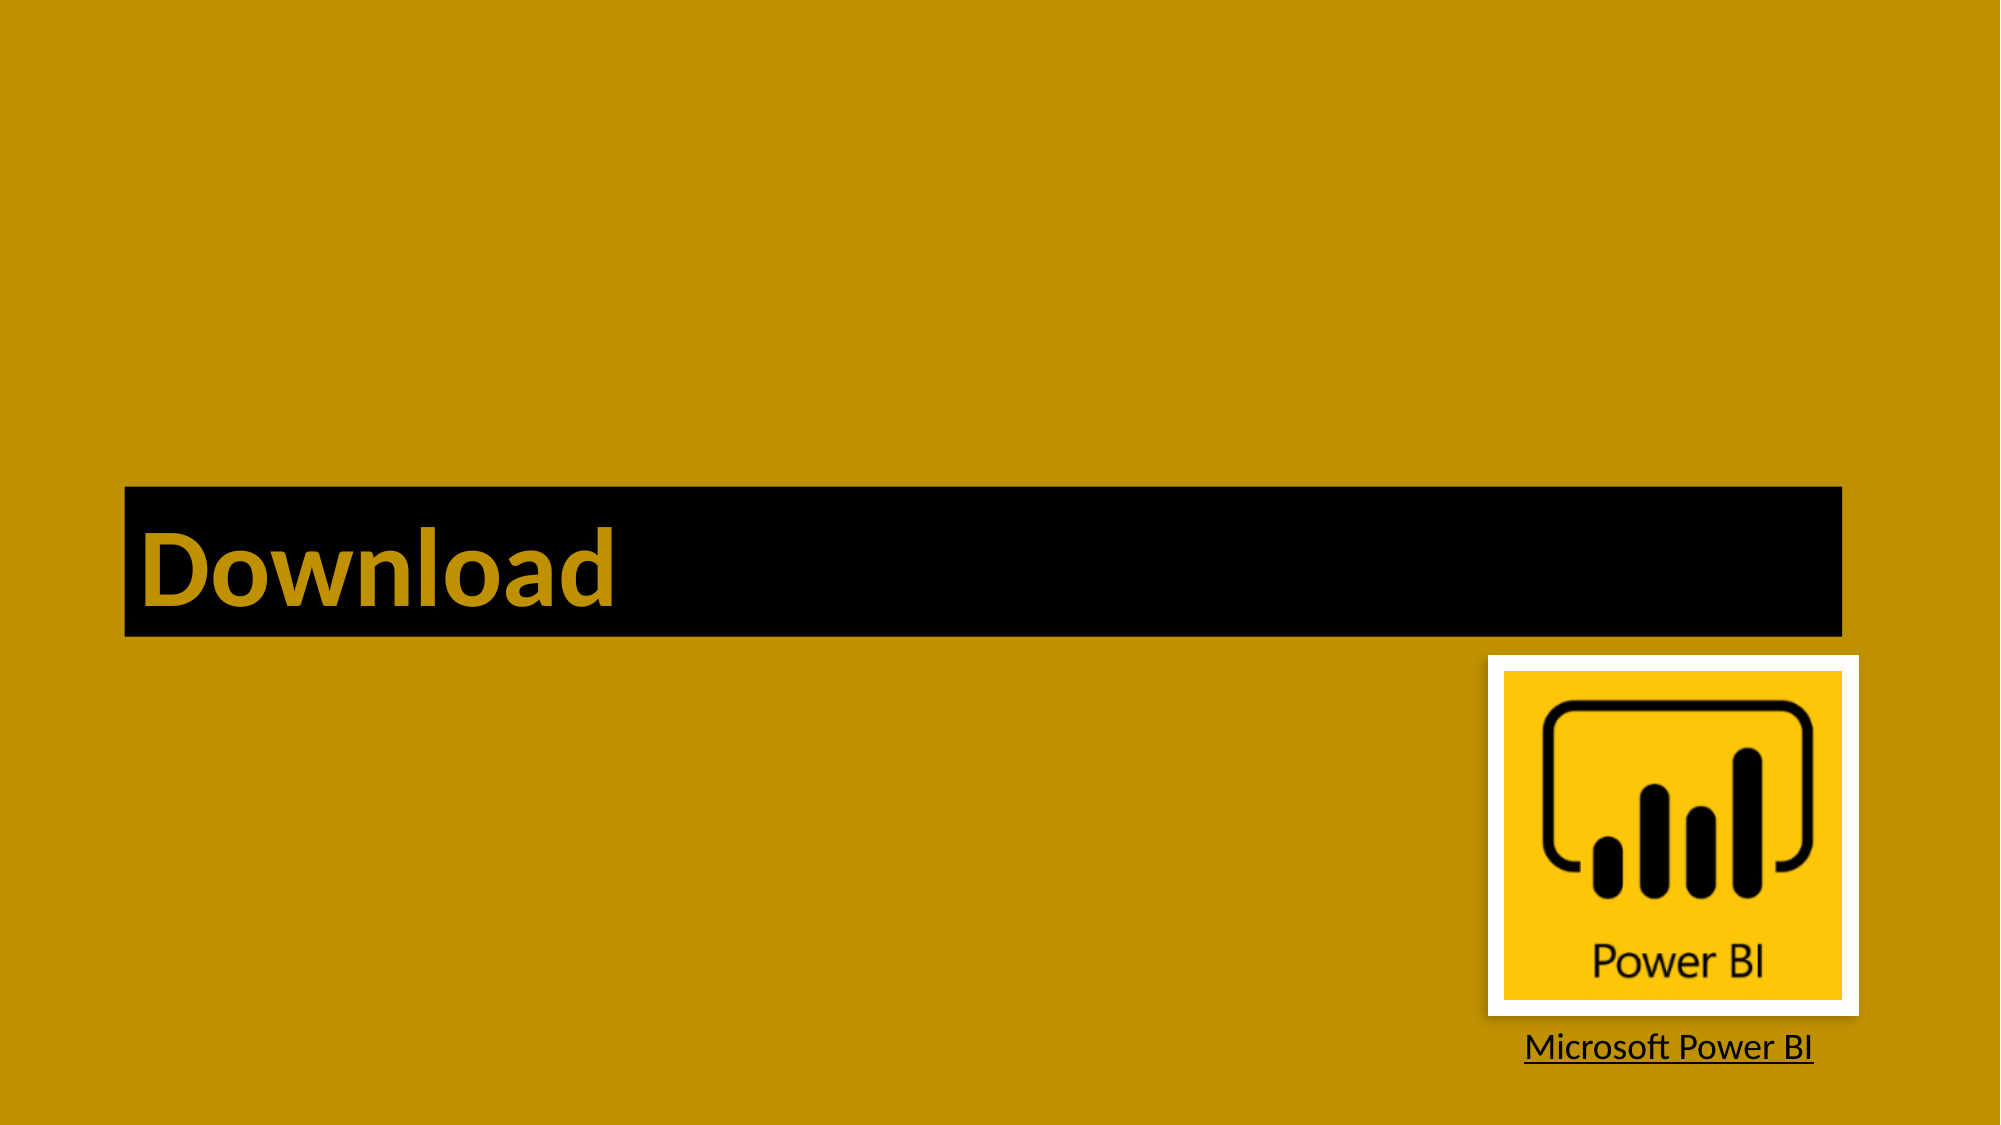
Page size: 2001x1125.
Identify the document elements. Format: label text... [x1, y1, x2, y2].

picture [1504, 671, 1843, 1000]
text_box Microsoft Power BI [1509, 1014, 1838, 1120]
text_box Download [124, 486, 1843, 637]
